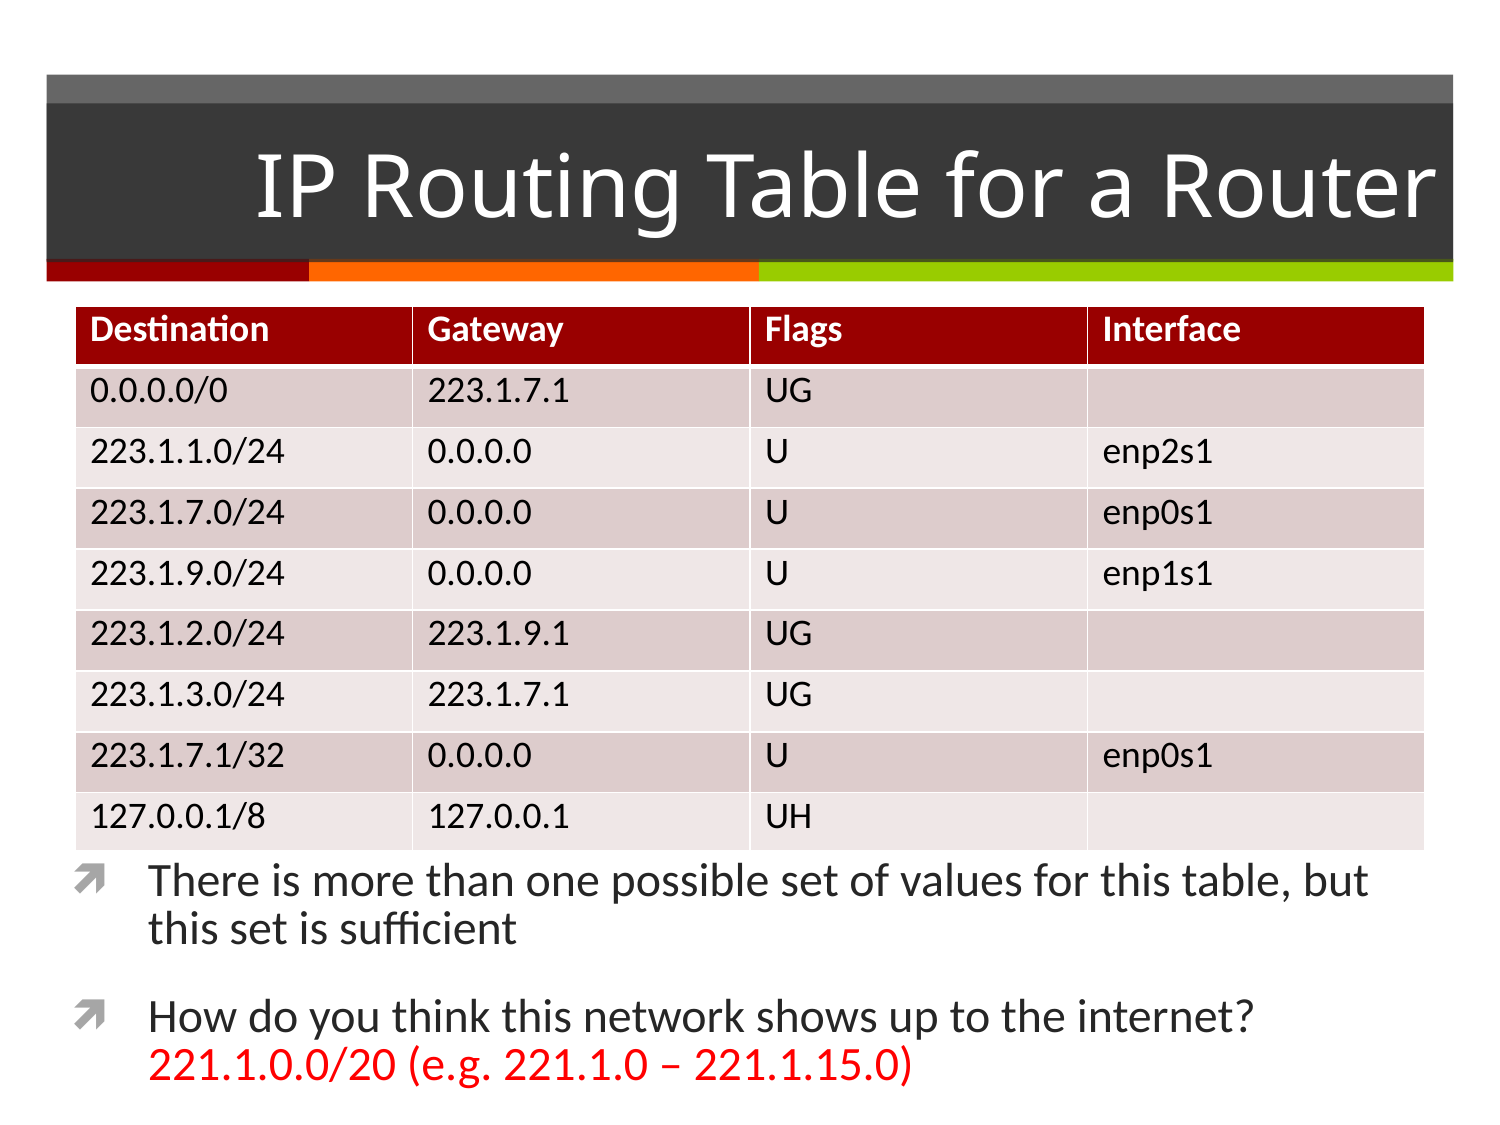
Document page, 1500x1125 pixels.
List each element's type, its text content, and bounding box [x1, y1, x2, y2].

table_cell U [751, 489, 1087, 548]
table_cell 0.0.0.0 [413, 550, 749, 609]
title IP Routing Table for a Router [46, 103, 1454, 263]
table_cell UH [751, 793, 1087, 850]
table_cell 127.0.0.1 [413, 793, 749, 850]
table_cell 223.1.3.0/24 [76, 672, 412, 731]
table_cell 0.0.0.0/0 [76, 369, 412, 427]
table_header Gateway [413, 307, 749, 364]
table_cell enp0s1 [1088, 489, 1424, 548]
table_cell enp1s1 [1088, 550, 1424, 609]
table_cell 223.1.7.1 [413, 369, 749, 427]
table_cell enp0s1 [1088, 733, 1424, 792]
table_cell 0.0.0.0 [413, 733, 749, 792]
table_cell UG [751, 611, 1087, 670]
table_cell [1088, 793, 1424, 850]
table_cell [1088, 369, 1424, 427]
table_cell [1088, 672, 1424, 731]
table_cell 223.1.9.1 [413, 611, 749, 670]
table_header Flags [751, 307, 1087, 364]
table_header Interface [1088, 307, 1424, 364]
table_cell U [751, 428, 1087, 487]
table_cell UG [751, 369, 1087, 427]
table_cell [1088, 611, 1424, 670]
table_cell UG [751, 672, 1087, 731]
table_cell 223.1.9.0/24 [76, 550, 412, 609]
table_cell 223.1.1.0/24 [76, 428, 412, 487]
table_header Destination [76, 307, 412, 364]
table_cell U [751, 733, 1087, 792]
table_cell 223.1.7.1/32 [76, 733, 412, 792]
table_cell enp2s1 [1088, 428, 1424, 487]
table_cell 0.0.0.0 [413, 489, 749, 548]
table_cell U [751, 550, 1087, 609]
table_cell 223.1.7.0/24 [76, 489, 412, 548]
list There is more than one possible set of values for this table, but this set is sufficient How do you think this network shows up to the internet? 221.1.0.0/20 (e.g. 221.1.0 – 221.1.15.0) [55, 852, 1406, 1100]
table_cell 0.0.0.0 [413, 428, 749, 487]
table_cell 223.1.2.0/24 [76, 611, 412, 670]
table_cell 127.0.0.1/8 [76, 793, 412, 850]
table_cell 223.1.7.1 [413, 672, 749, 731]
